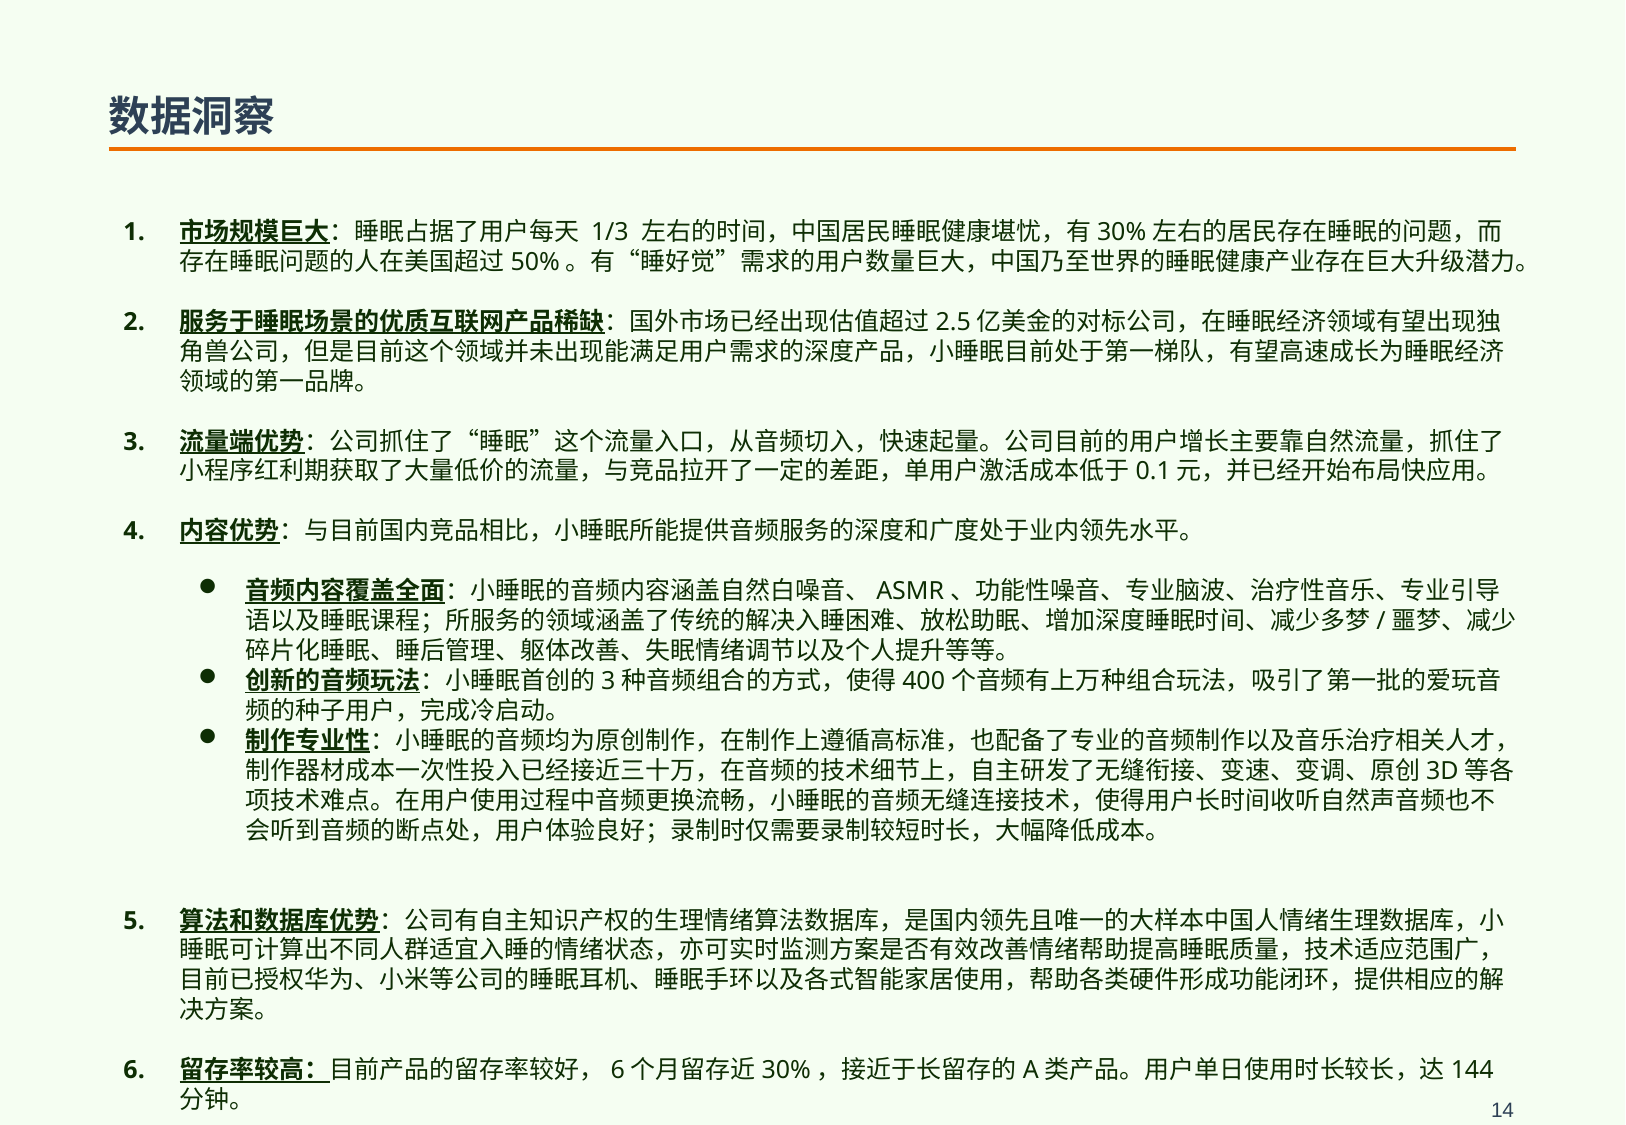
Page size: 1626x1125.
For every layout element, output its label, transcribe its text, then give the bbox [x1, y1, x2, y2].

title 数据洞察 [108, 45, 1517, 147]
text_box 市场规模巨大：睡眠占据了用户每天 1/3 左右的时间，中国居民睡眠健康堪忧，有30%左右的居民存在睡眠的问题，而存在睡眠问题的人在美国超过50%。有“睡好觉”需求的用户数量巨大，中国乃至世界的睡眠健康产业存在巨大升级潜力。 服务于睡眠场景的优质互联网产品稀缺：国外市场已经出现估值超过2.5亿美金的对标公司，在睡眠经济领域有望出现独角兽公司，但是目前这个领域并未出现能满足用户需求的深度产品，小睡眠目前处于第一梯队，有望高速成长为睡眠经济领域的第一品牌。 流量端优势：公司抓住了“睡眠”这个流量入口，从音频切入，快速起量。公司目前的用户增长主要靠自然流量，抓住了小程序红利期获取了大量低价的流量，与竞品拉开了一定的差距，单用户激活成本低于0.1元，并已经开始布局快应用。 内容优势：与目前国内竞品相比，小睡眠所能提供音频服务的深度和广度处于业内领先水平。 音频内容覆盖全面：小睡眠的音频内容涵盖自然白噪音、ASMR、功能性噪音、专业脑波、治疗性音乐、专业引导语以及睡眠课程；所服务的领域涵盖了传统的解决入睡困难、放松助眠、增加深度睡眠时间、减少多梦/噩梦、减少碎片化睡眠、睡后管理、躯体改善、失眠情绪调节以及个人提升等等。 创新的音频玩法：小睡眠首创的3种音频组合的方式，使得400个音频有上万种组合玩法，吸引了第一批的爱玩音频的种子用户，完成冷启动。 制作专业性：小睡眠的音频均为原创制作，在制作上遵循高标准，也配备了专业的音频制作以及音乐治疗相关人才，制作器材成本一次性投入已经接近三十万，在音频的技术细节上，自主研发了无缝衔接、变速、变调、原创3D等各项技术难点。在用户使用过程中音频更换流畅，小睡眠的音频无缝连接技术，使得用户长时间收听自然声音频也不会听到音频的断点处，用户体验良好；录制时仅需要录制较短时长，大幅降低成本。 算法和数据库优势：公司有自主知识产权的生理情绪算法数据库，是国内领先且唯一的大样本中国人情绪生理数据库，小睡眠可计算出不同人群适宜入睡的情绪状态，亦可实时监测方案是否有效改善情绪帮助提高睡眠质量，技术适应范围广，目前已授权华为、小米等公司的睡眠耳机、睡眠手环以及各式智能家居使用，帮助各类硬件形成功能闭环，提供相应的解决方案。 留存率较高：目前产品的留存率较好，6个月留存近30%，接近于长留存的A类产品。用户单日使用时长较长，达144分钟。 [108, 208, 1533, 1125]
